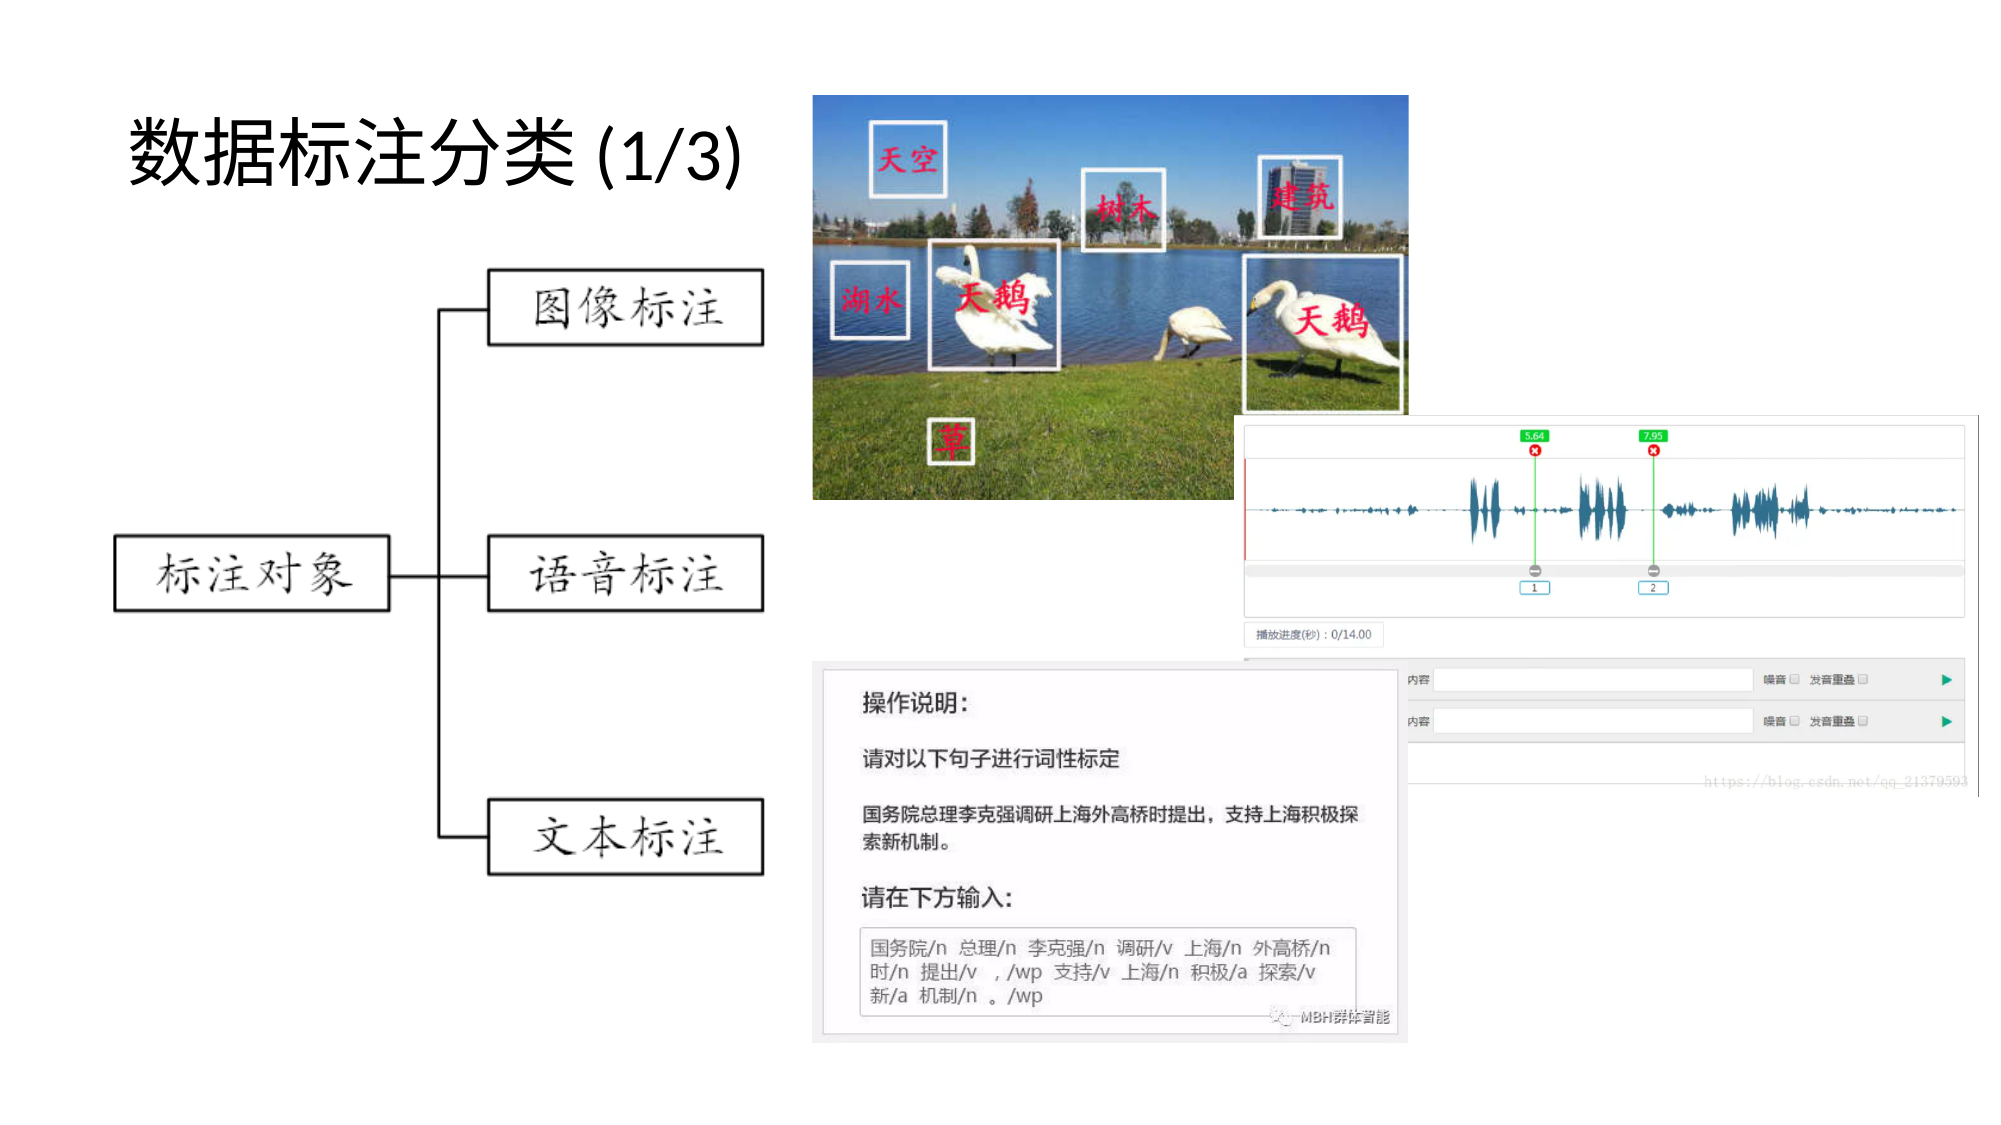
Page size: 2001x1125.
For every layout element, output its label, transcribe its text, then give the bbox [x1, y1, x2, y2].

title 数据标注分类(1/3) [112, 95, 812, 217]
picture [112, 266, 766, 891]
picture [812, 95, 1979, 1043]
